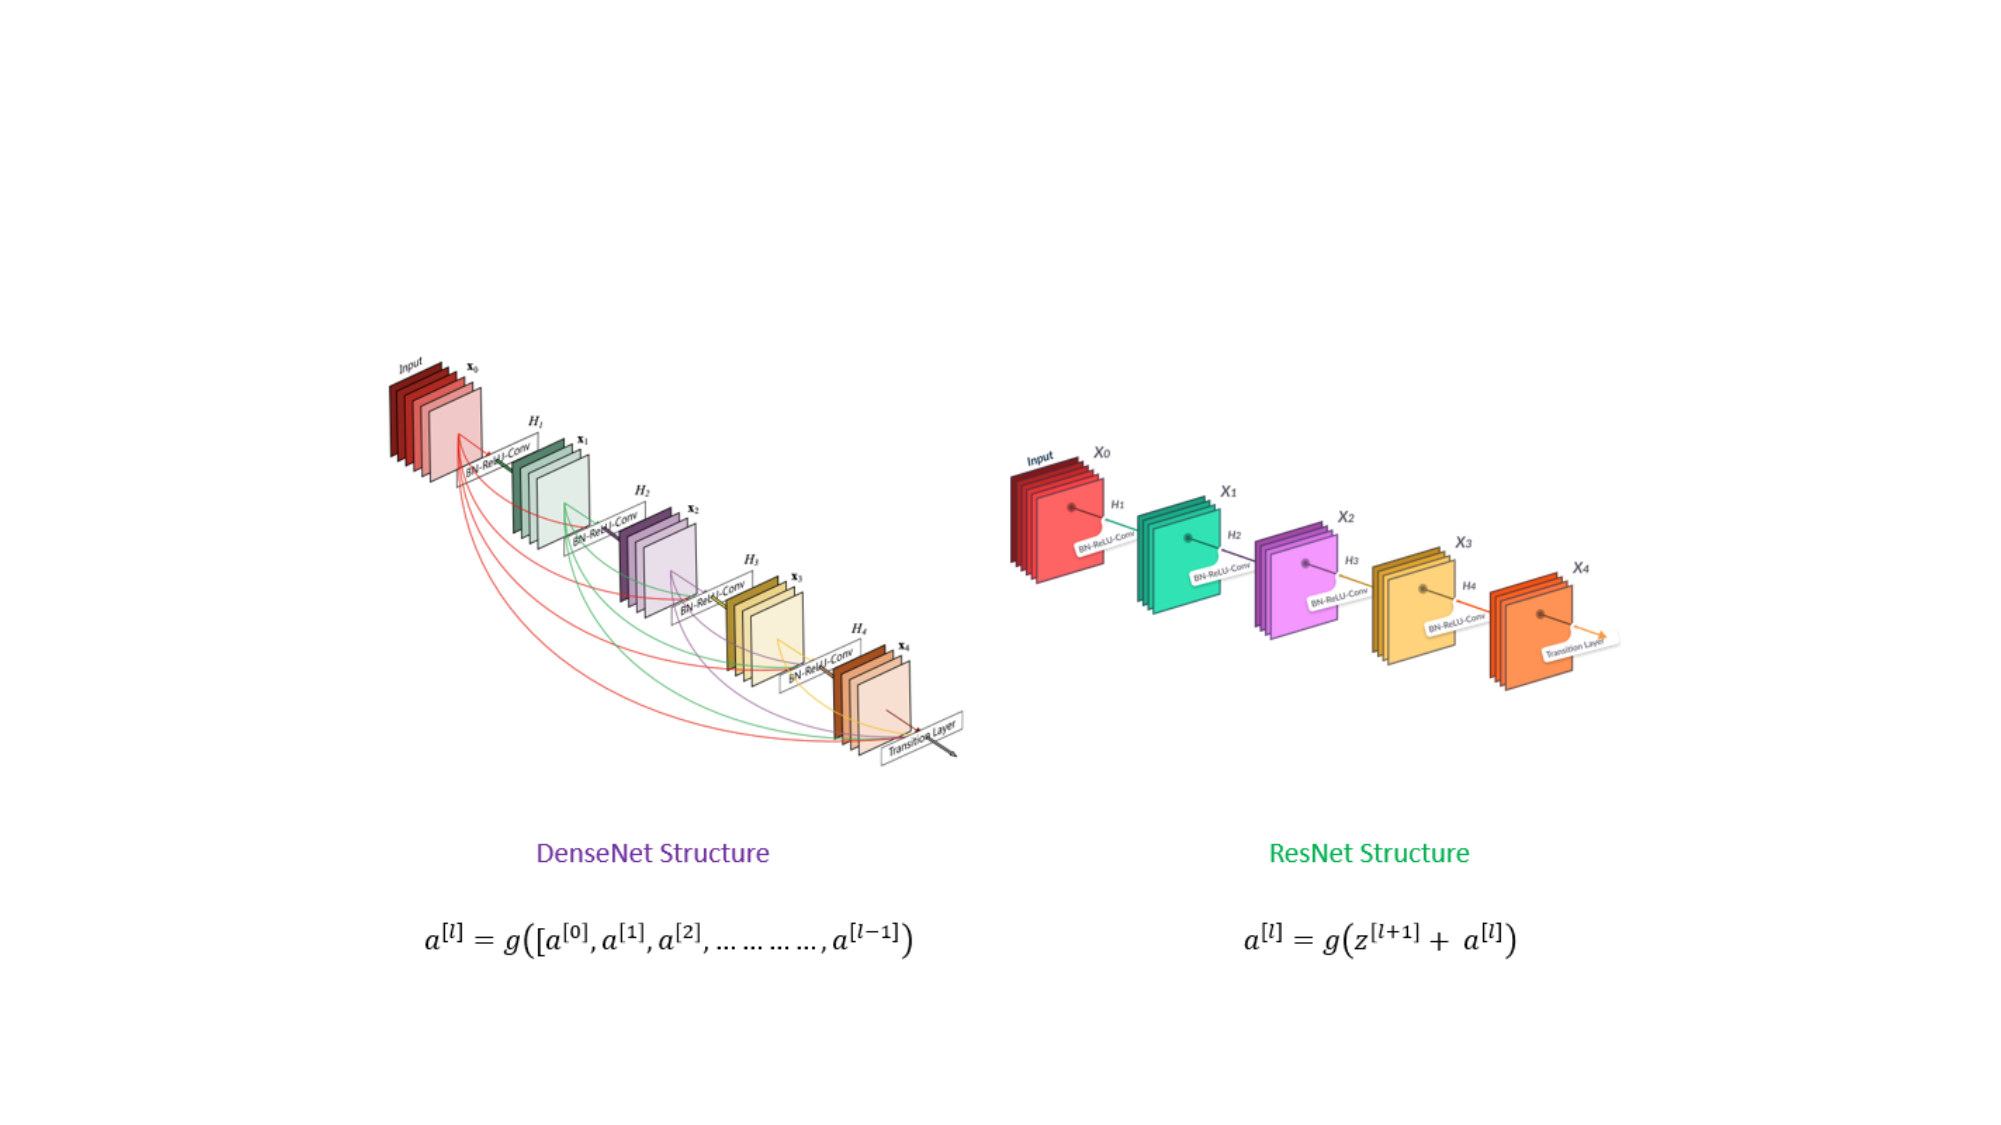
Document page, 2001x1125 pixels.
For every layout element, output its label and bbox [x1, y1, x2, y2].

list [316, 303, 1684, 1017]
